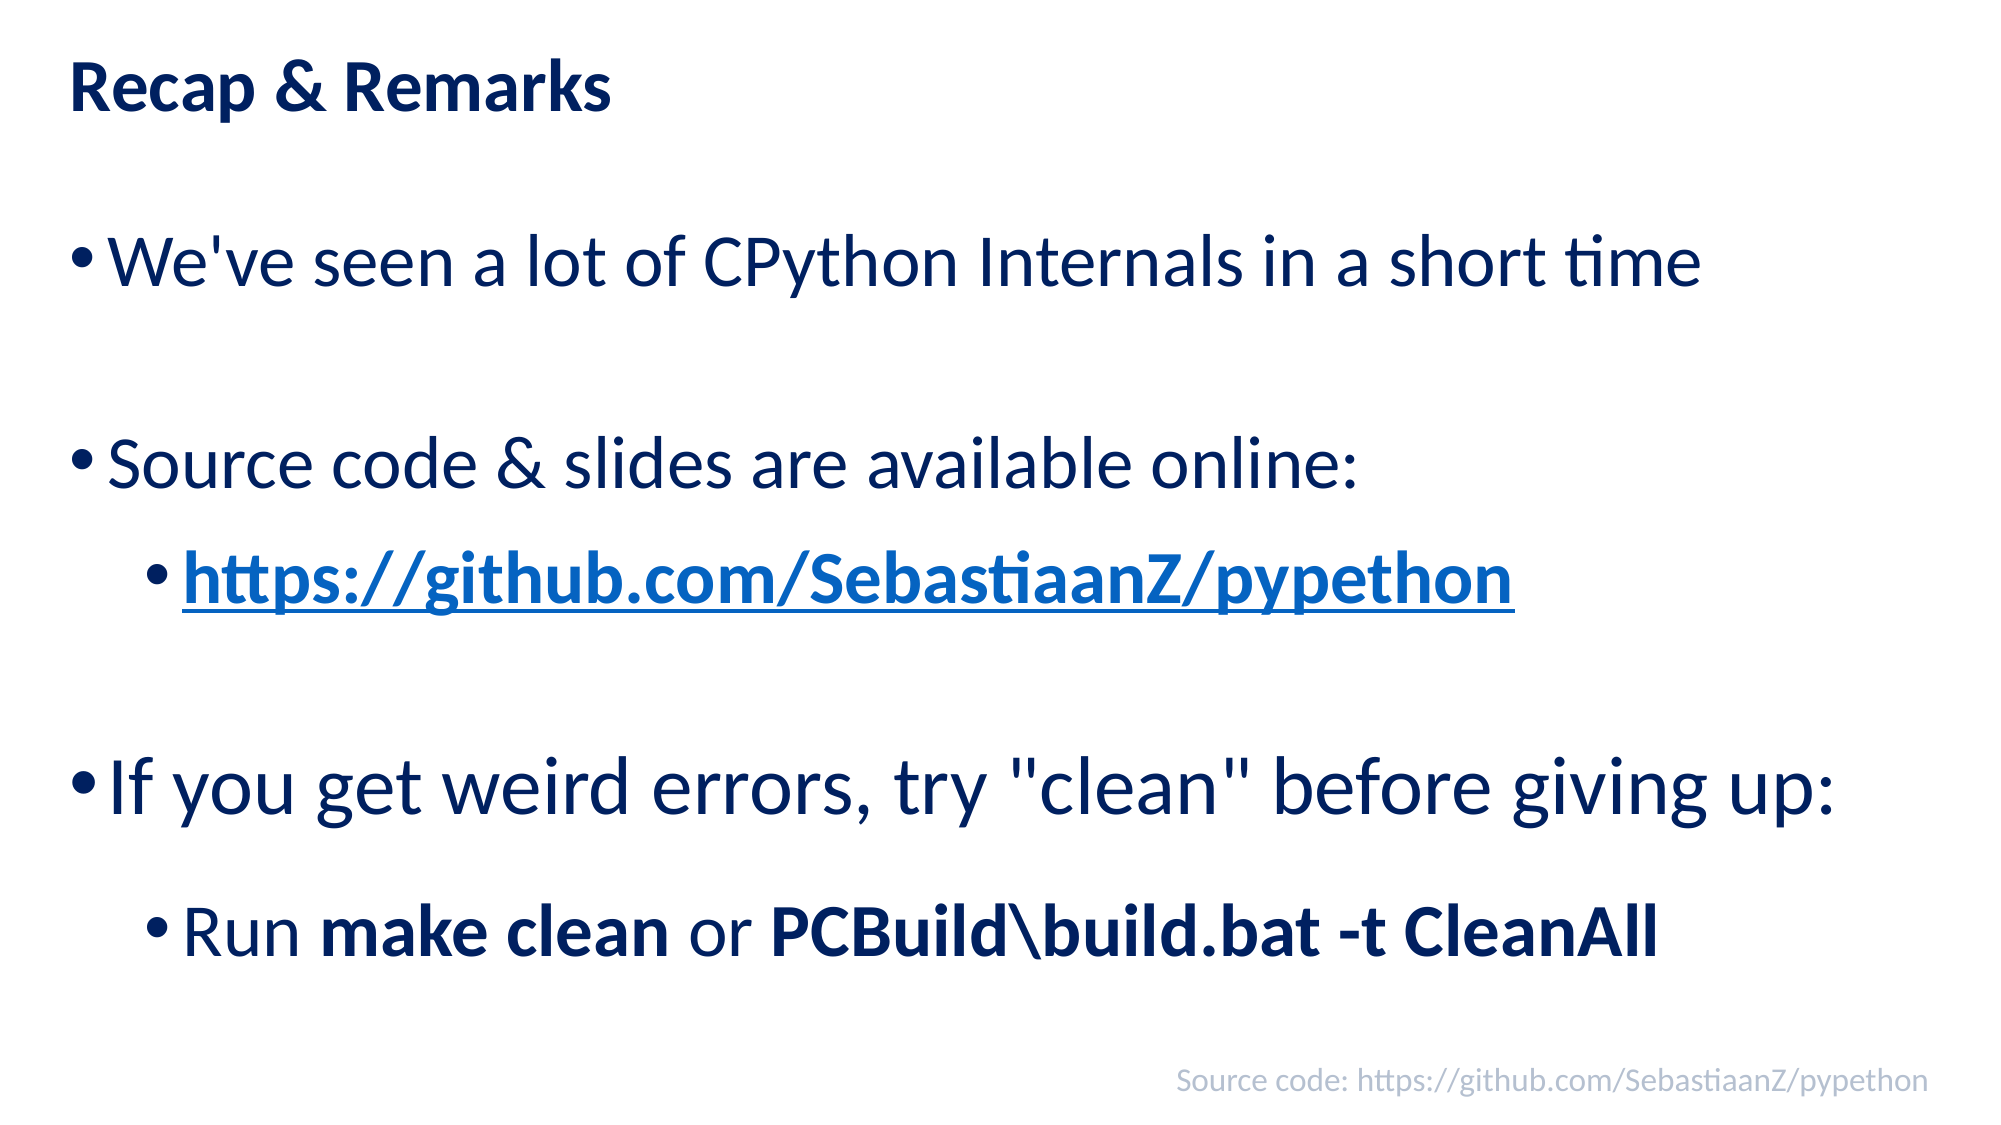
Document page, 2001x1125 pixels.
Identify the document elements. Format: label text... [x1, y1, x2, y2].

list We've seen a lot of CPython Internals in a short time Source code & slides are available online: https://github.com/SebastiaanZ/pypethon If you get weird errors, try "clean" before giving up: Run make clean or PCBuild\build.bat -t CleanAll [55, 203, 1945, 1049]
title Recap & Remarks [55, 39, 1945, 135]
footer Source code: https://github.com/SebastiaanZ/pypethon [55, 1050, 1945, 1111]
